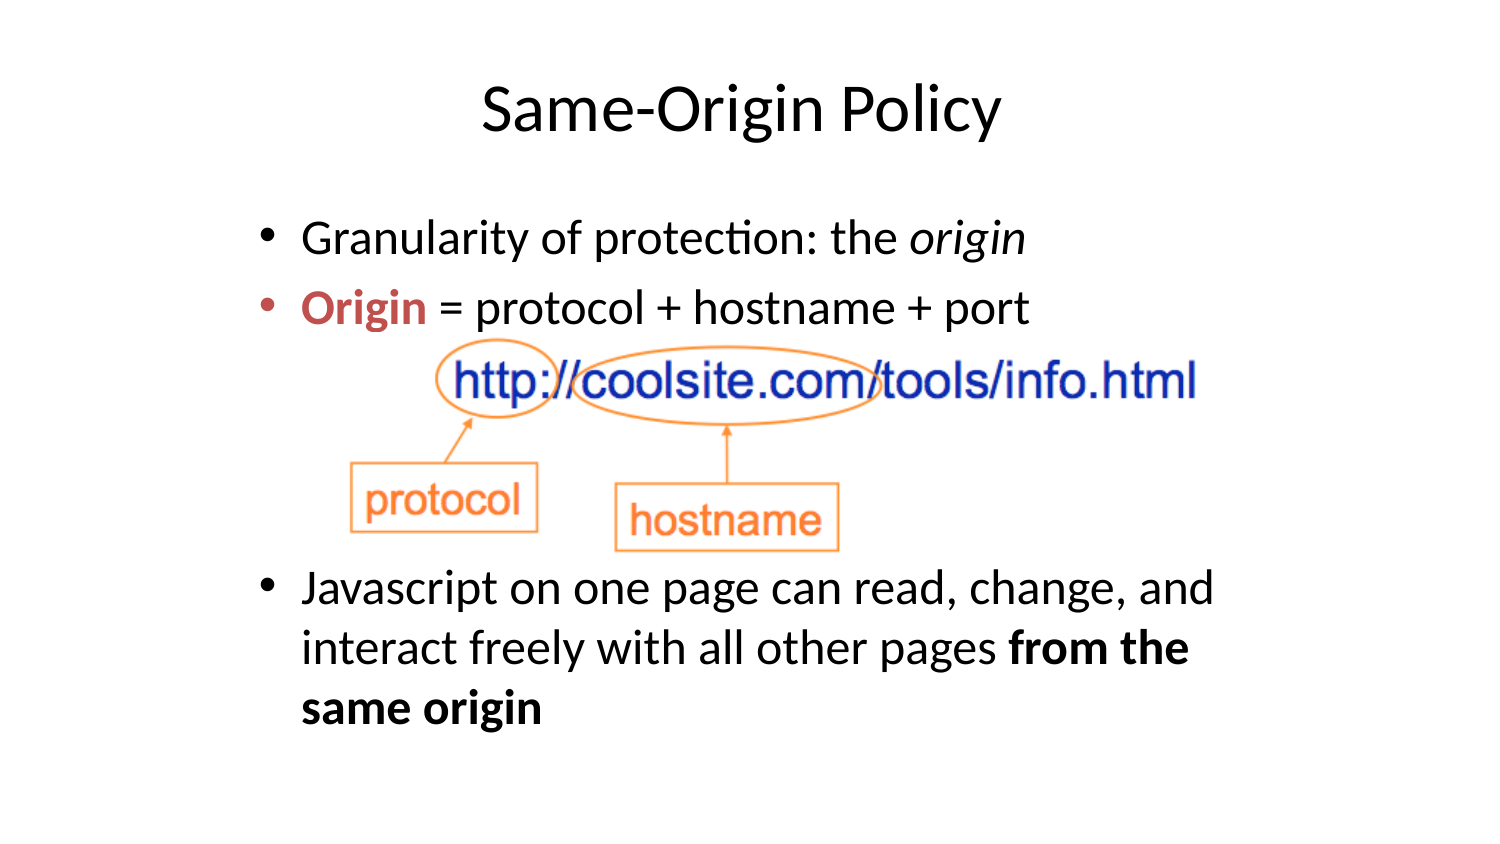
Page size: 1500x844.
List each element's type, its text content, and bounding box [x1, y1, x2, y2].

picture [309, 332, 1230, 562]
title Same-Origin Policy [75, 33, 1425, 175]
list Granularity of protection: the origin Origin = protocol + hostname + port Javascript on one page can read, change, and interact freely with all other pages from the same origin [243, 196, 1257, 827]
